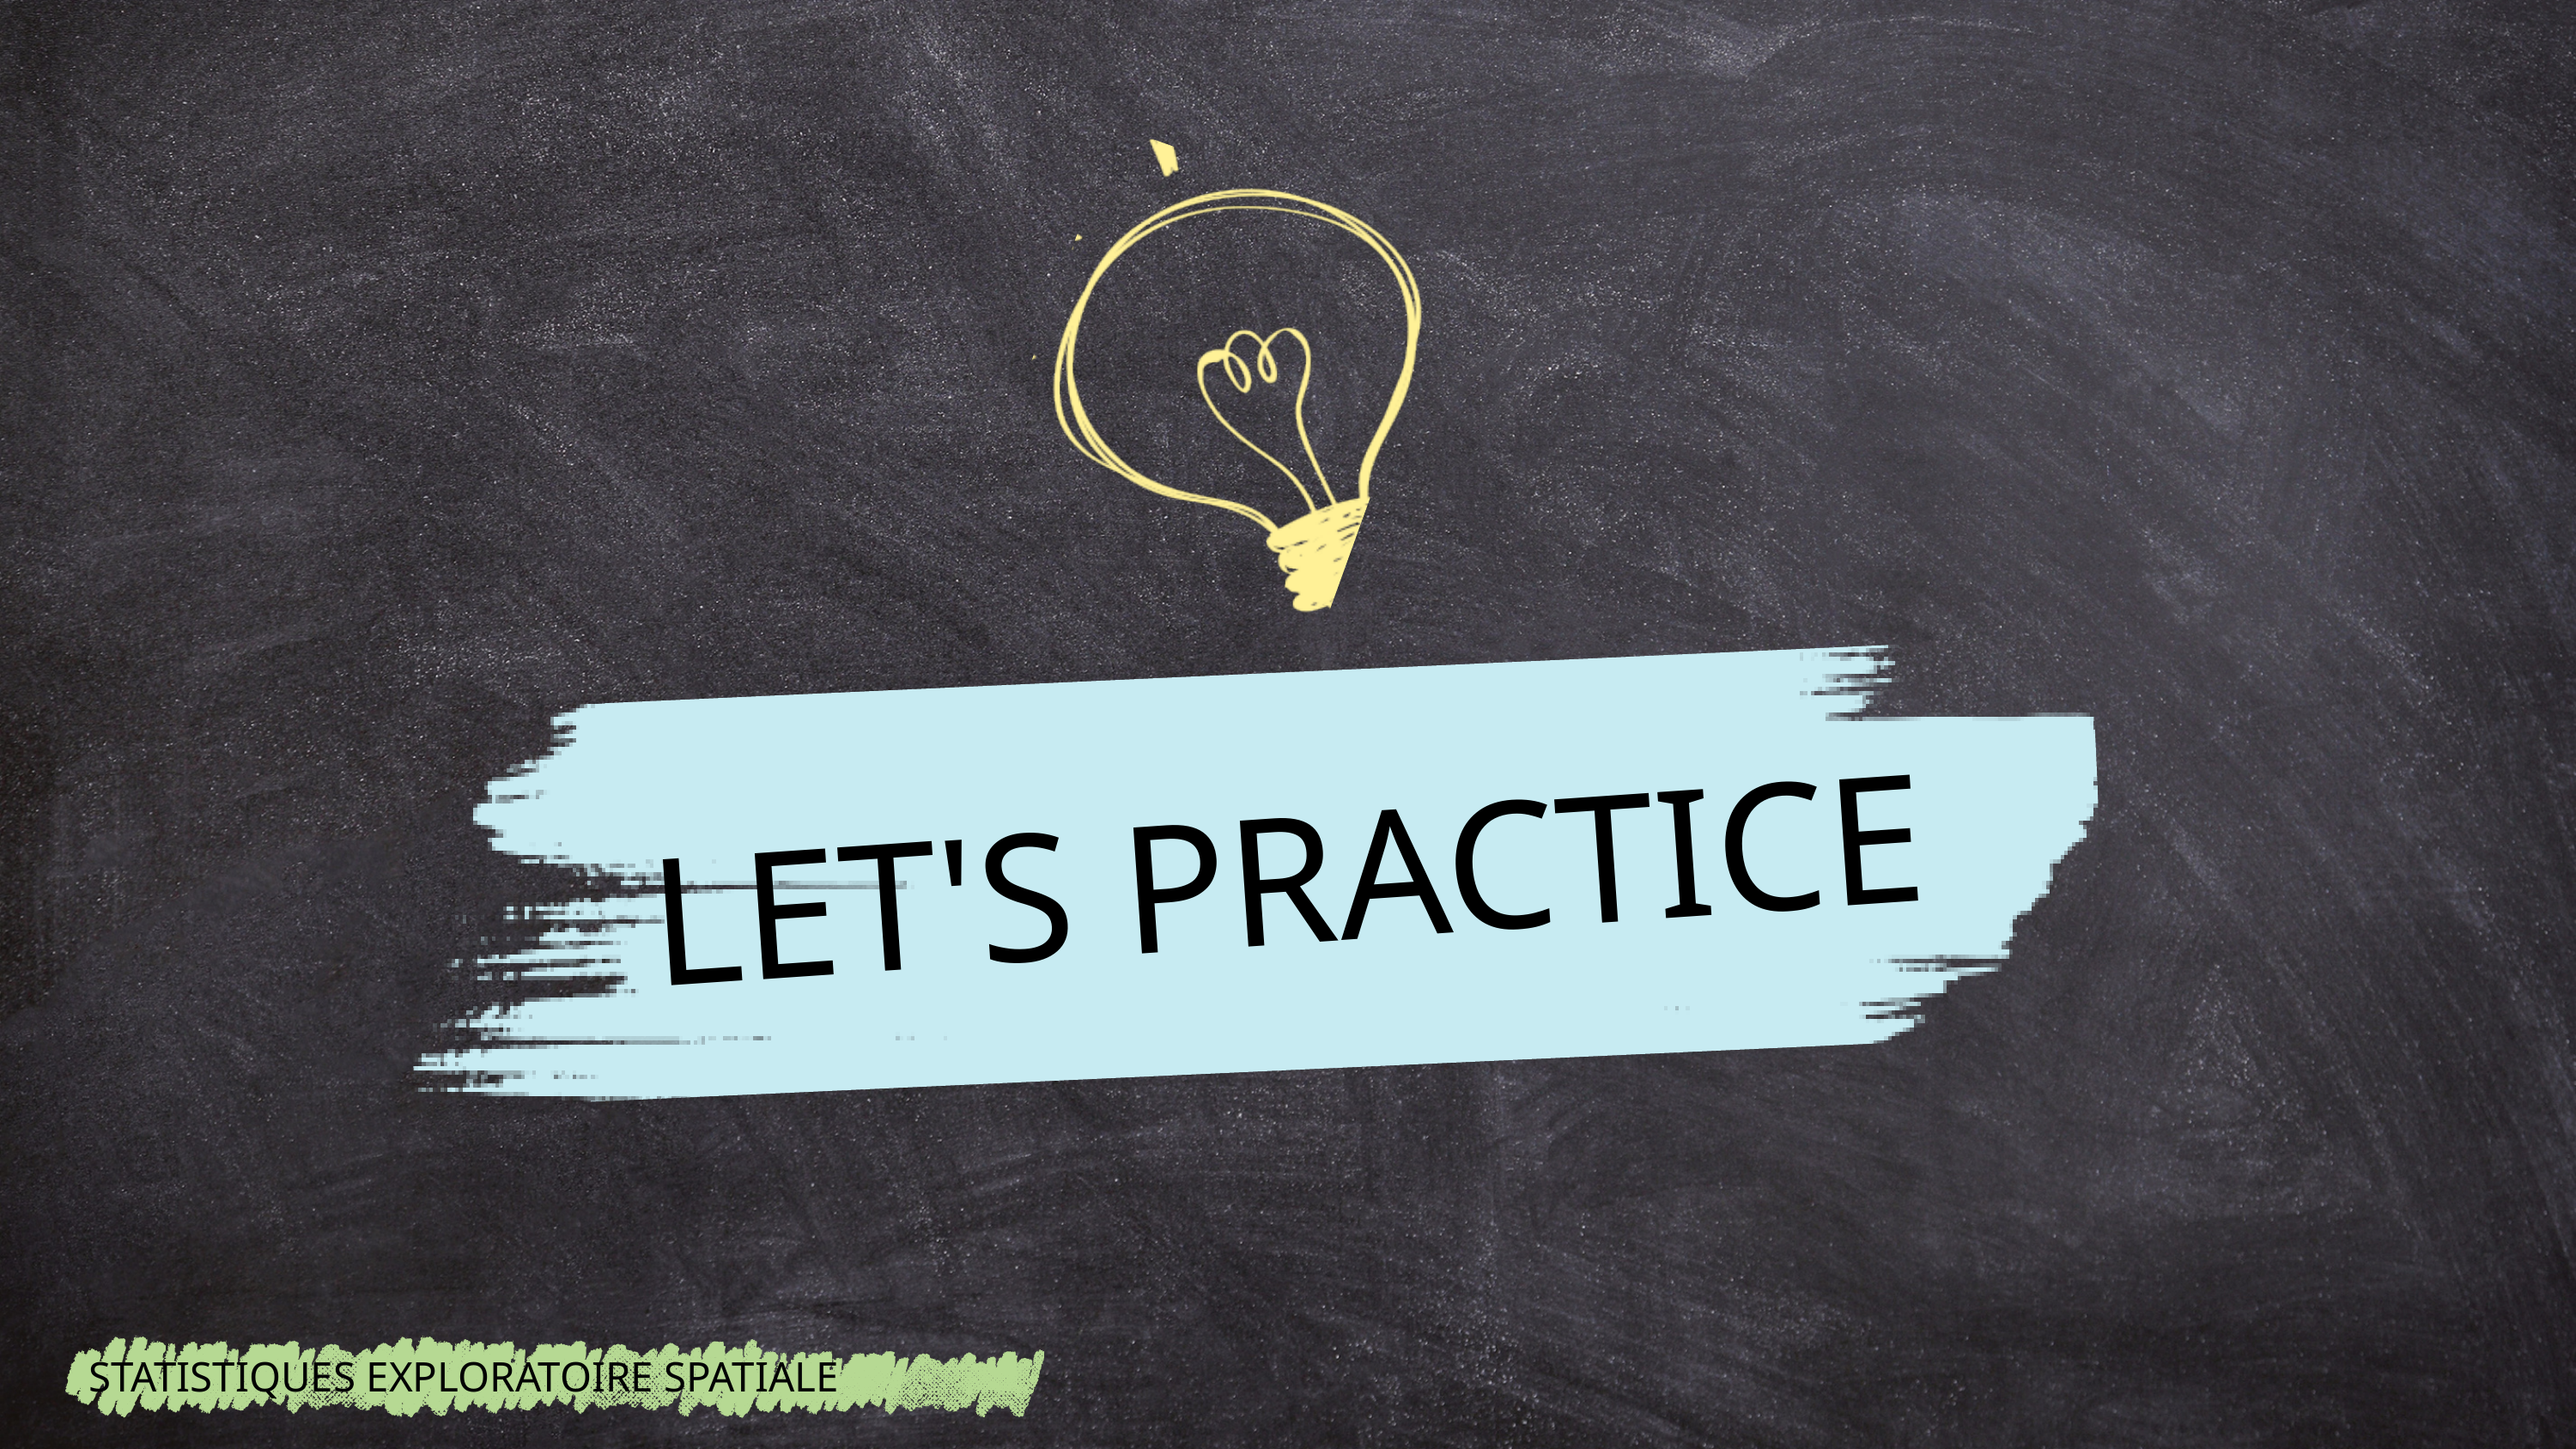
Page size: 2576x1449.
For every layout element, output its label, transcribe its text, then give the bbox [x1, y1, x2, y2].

text_box [976, 125, 1460, 636]
text_box [397, 635, 2109, 1110]
text_box LET'S PRACTICE [509, 778, 2069, 1032]
text_box [0, 0, 2576, 1449]
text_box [64, 1336, 1045, 1418]
